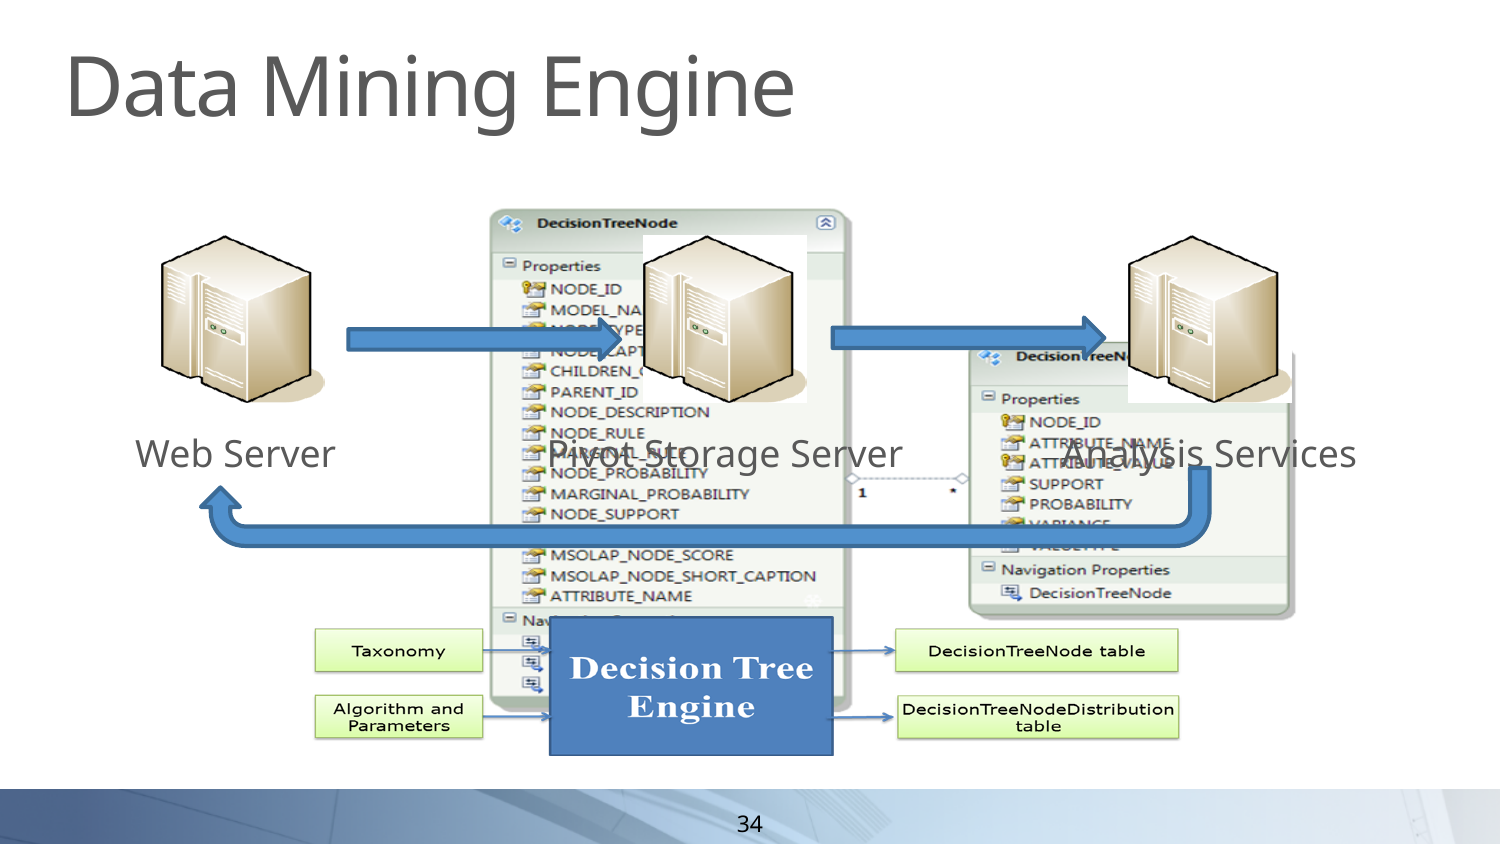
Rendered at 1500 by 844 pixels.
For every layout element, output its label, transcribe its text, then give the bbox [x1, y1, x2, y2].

text_box Analysis Services [1301, 422, 1373, 483]
text_box [199, 485, 478, 549]
title Data Mining Engine [63, 44, 1436, 113]
text_box [346, 327, 478, 352]
picture [310, 200, 1297, 756]
picture [161, 235, 325, 404]
picture [0, 789, 1500, 844]
text_box Web Server [120, 422, 352, 483]
